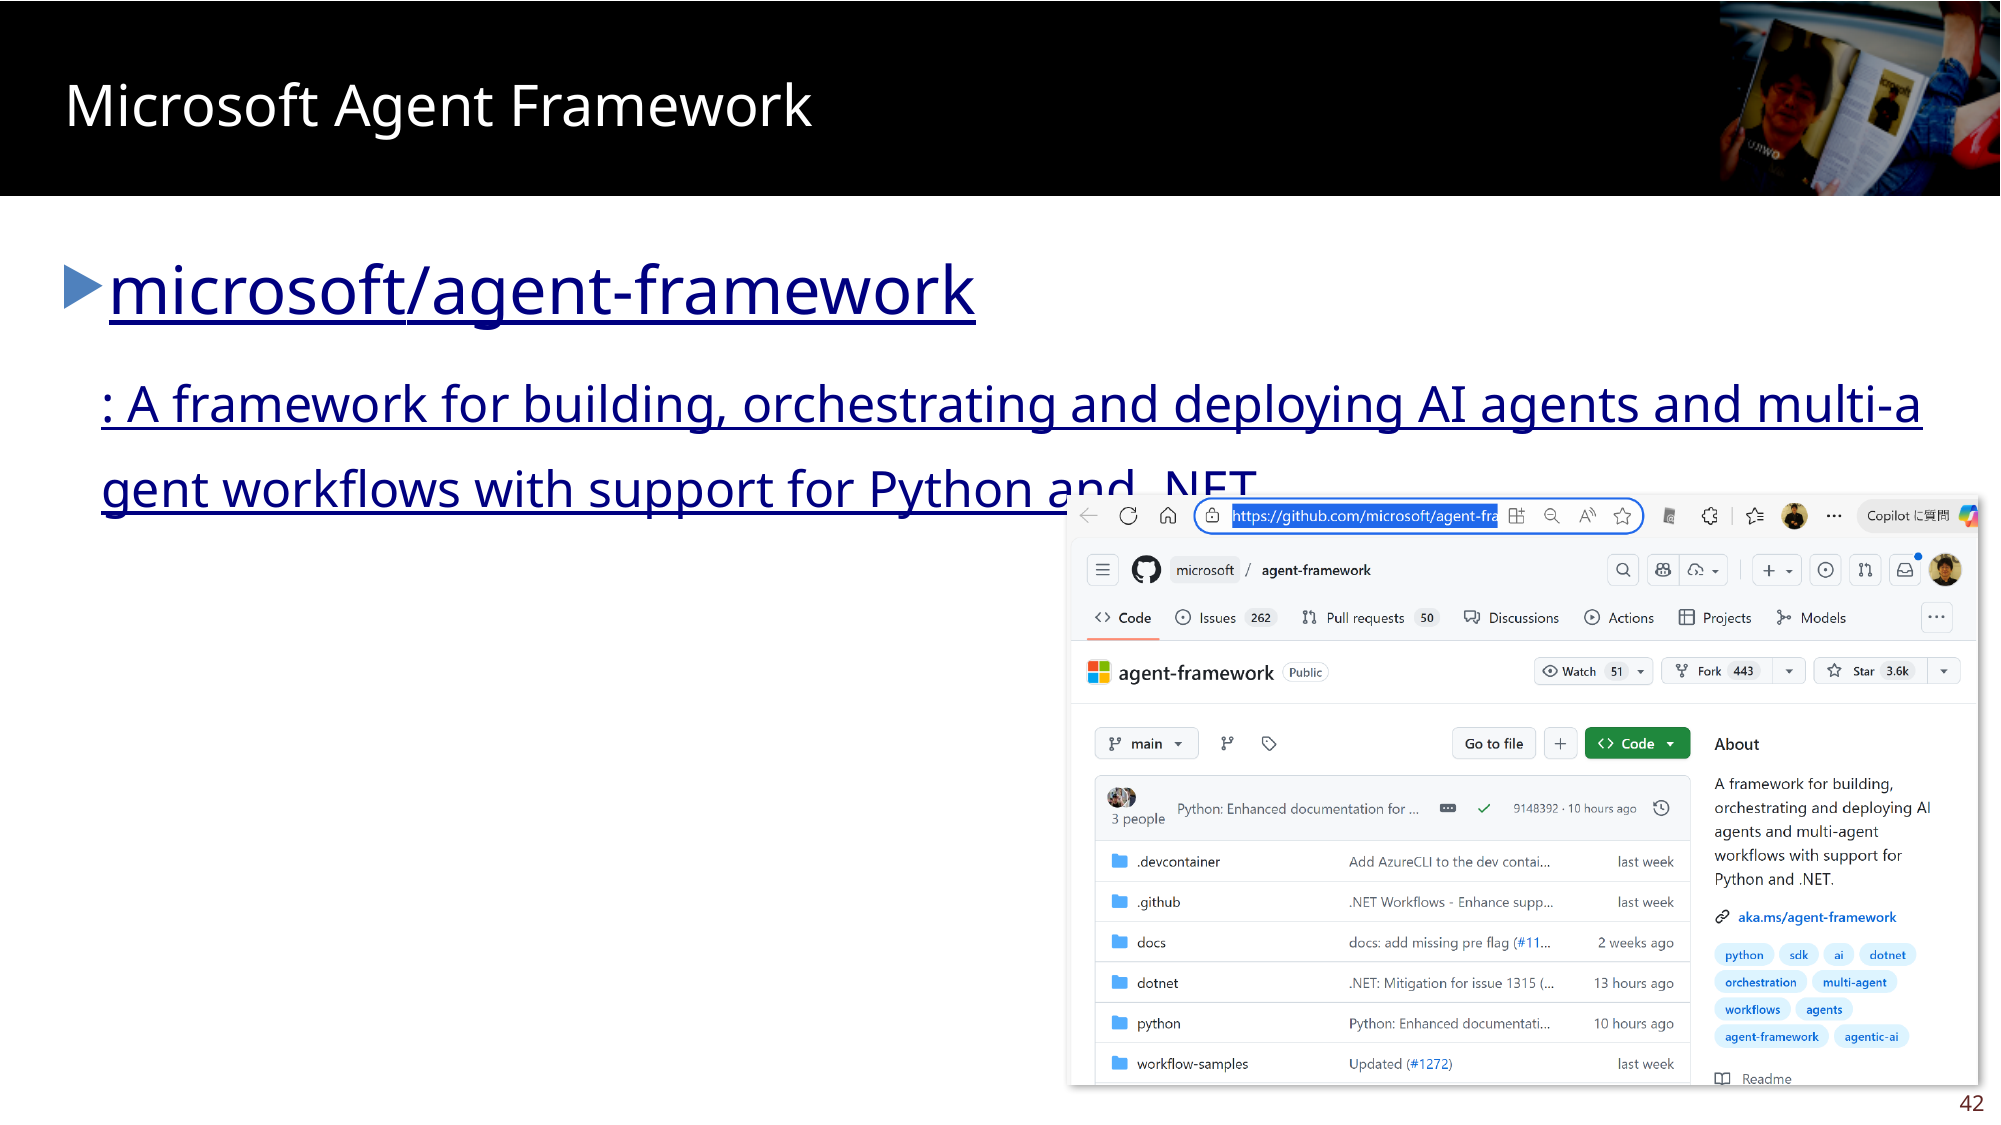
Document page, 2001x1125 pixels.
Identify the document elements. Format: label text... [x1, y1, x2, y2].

list microsoft/agent-framework: A framework for building, orchestrating and deploying AI agents and multi-agent workflows with support for Python and .NET. [44, 195, 1956, 498]
picture [0, 1, 2000, 196]
title Microsoft Agent Framework [49, 61, 2000, 216]
slide_number 41 [1887, 1084, 2000, 1124]
picture [1067, 494, 1979, 1086]
